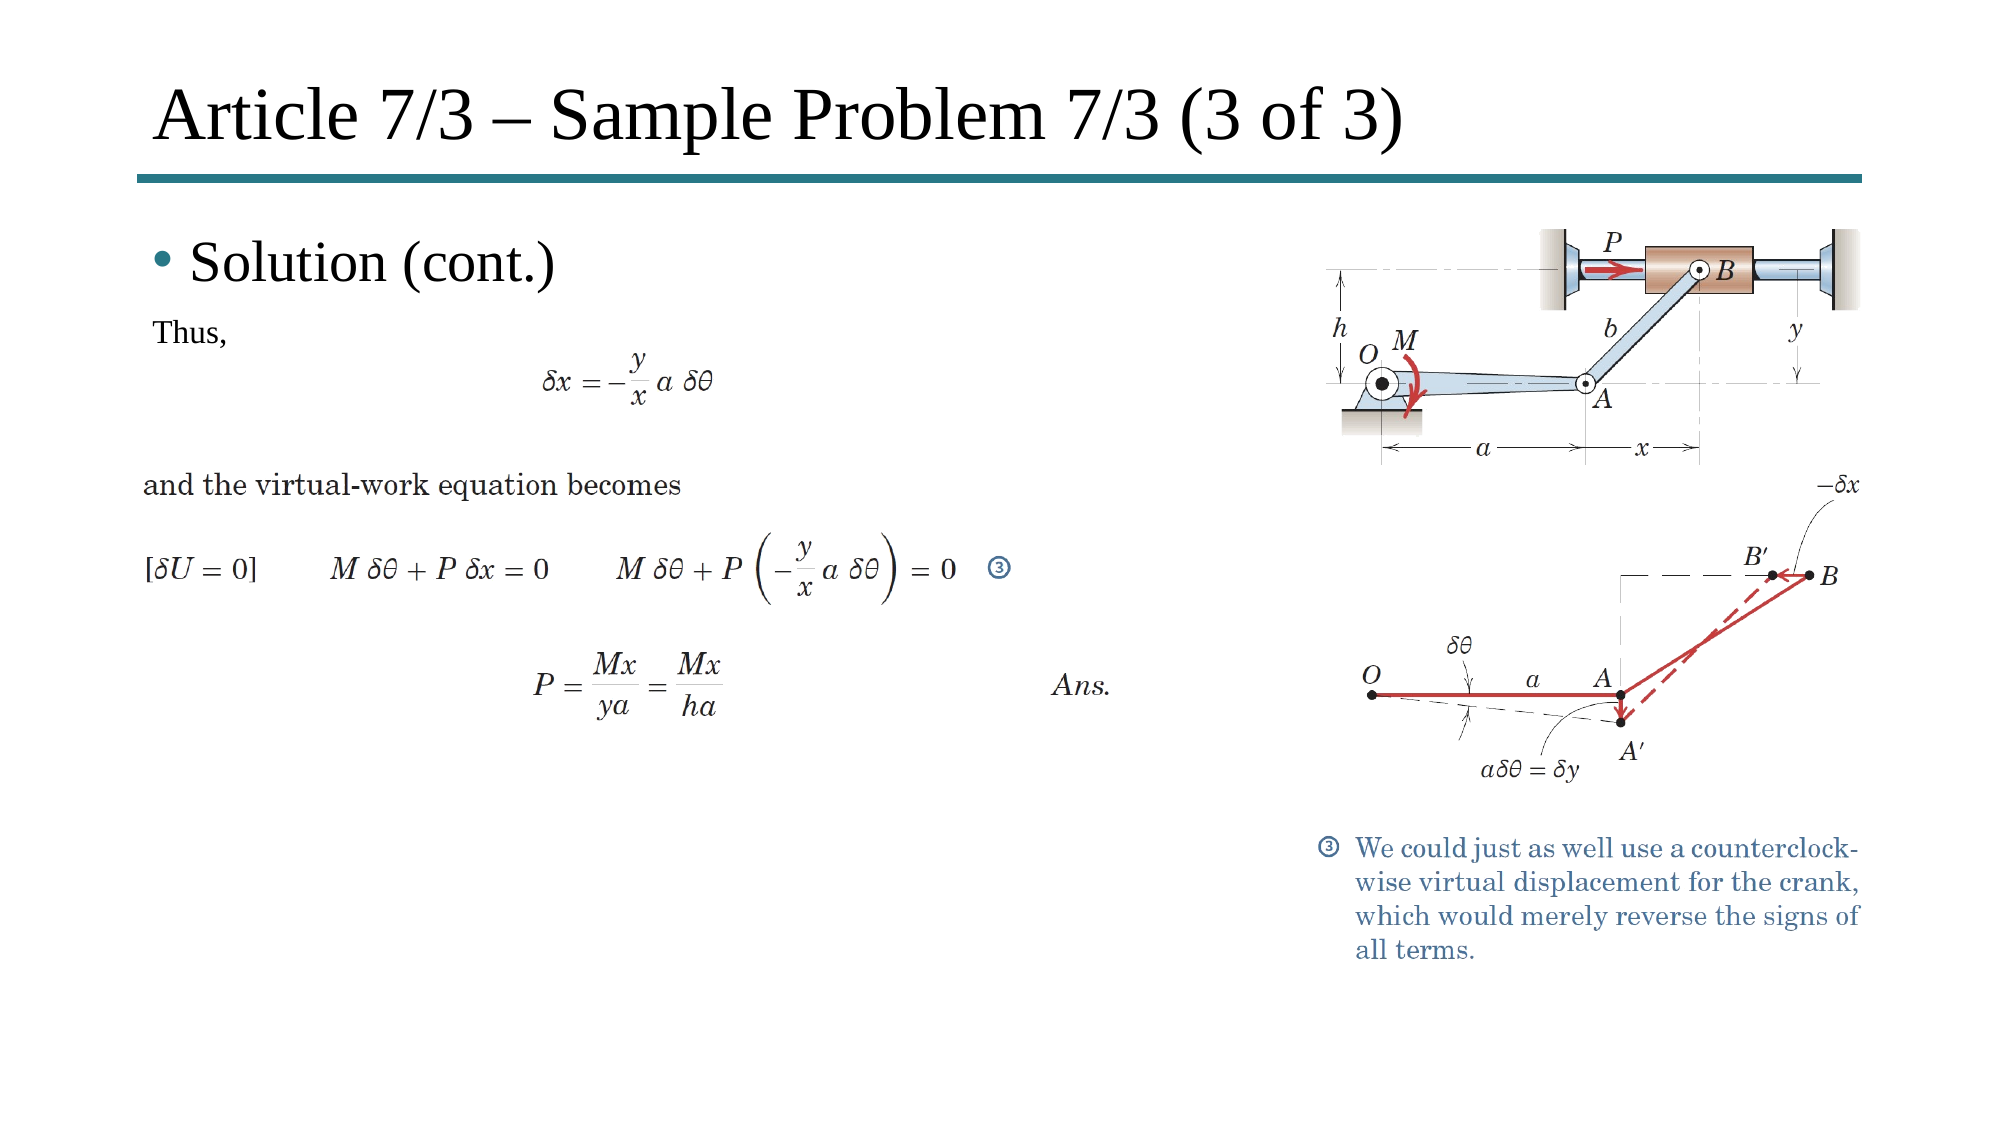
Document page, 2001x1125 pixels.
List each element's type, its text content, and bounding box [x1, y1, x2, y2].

picture [137, 346, 1113, 724]
title Article 7/3 – Sample Problem 7/3 (3 of 3) [137, 59, 1863, 170]
picture [1322, 223, 1863, 787]
picture [1314, 831, 1863, 965]
list Solution (cont.) Thus, [137, 223, 1863, 1091]
